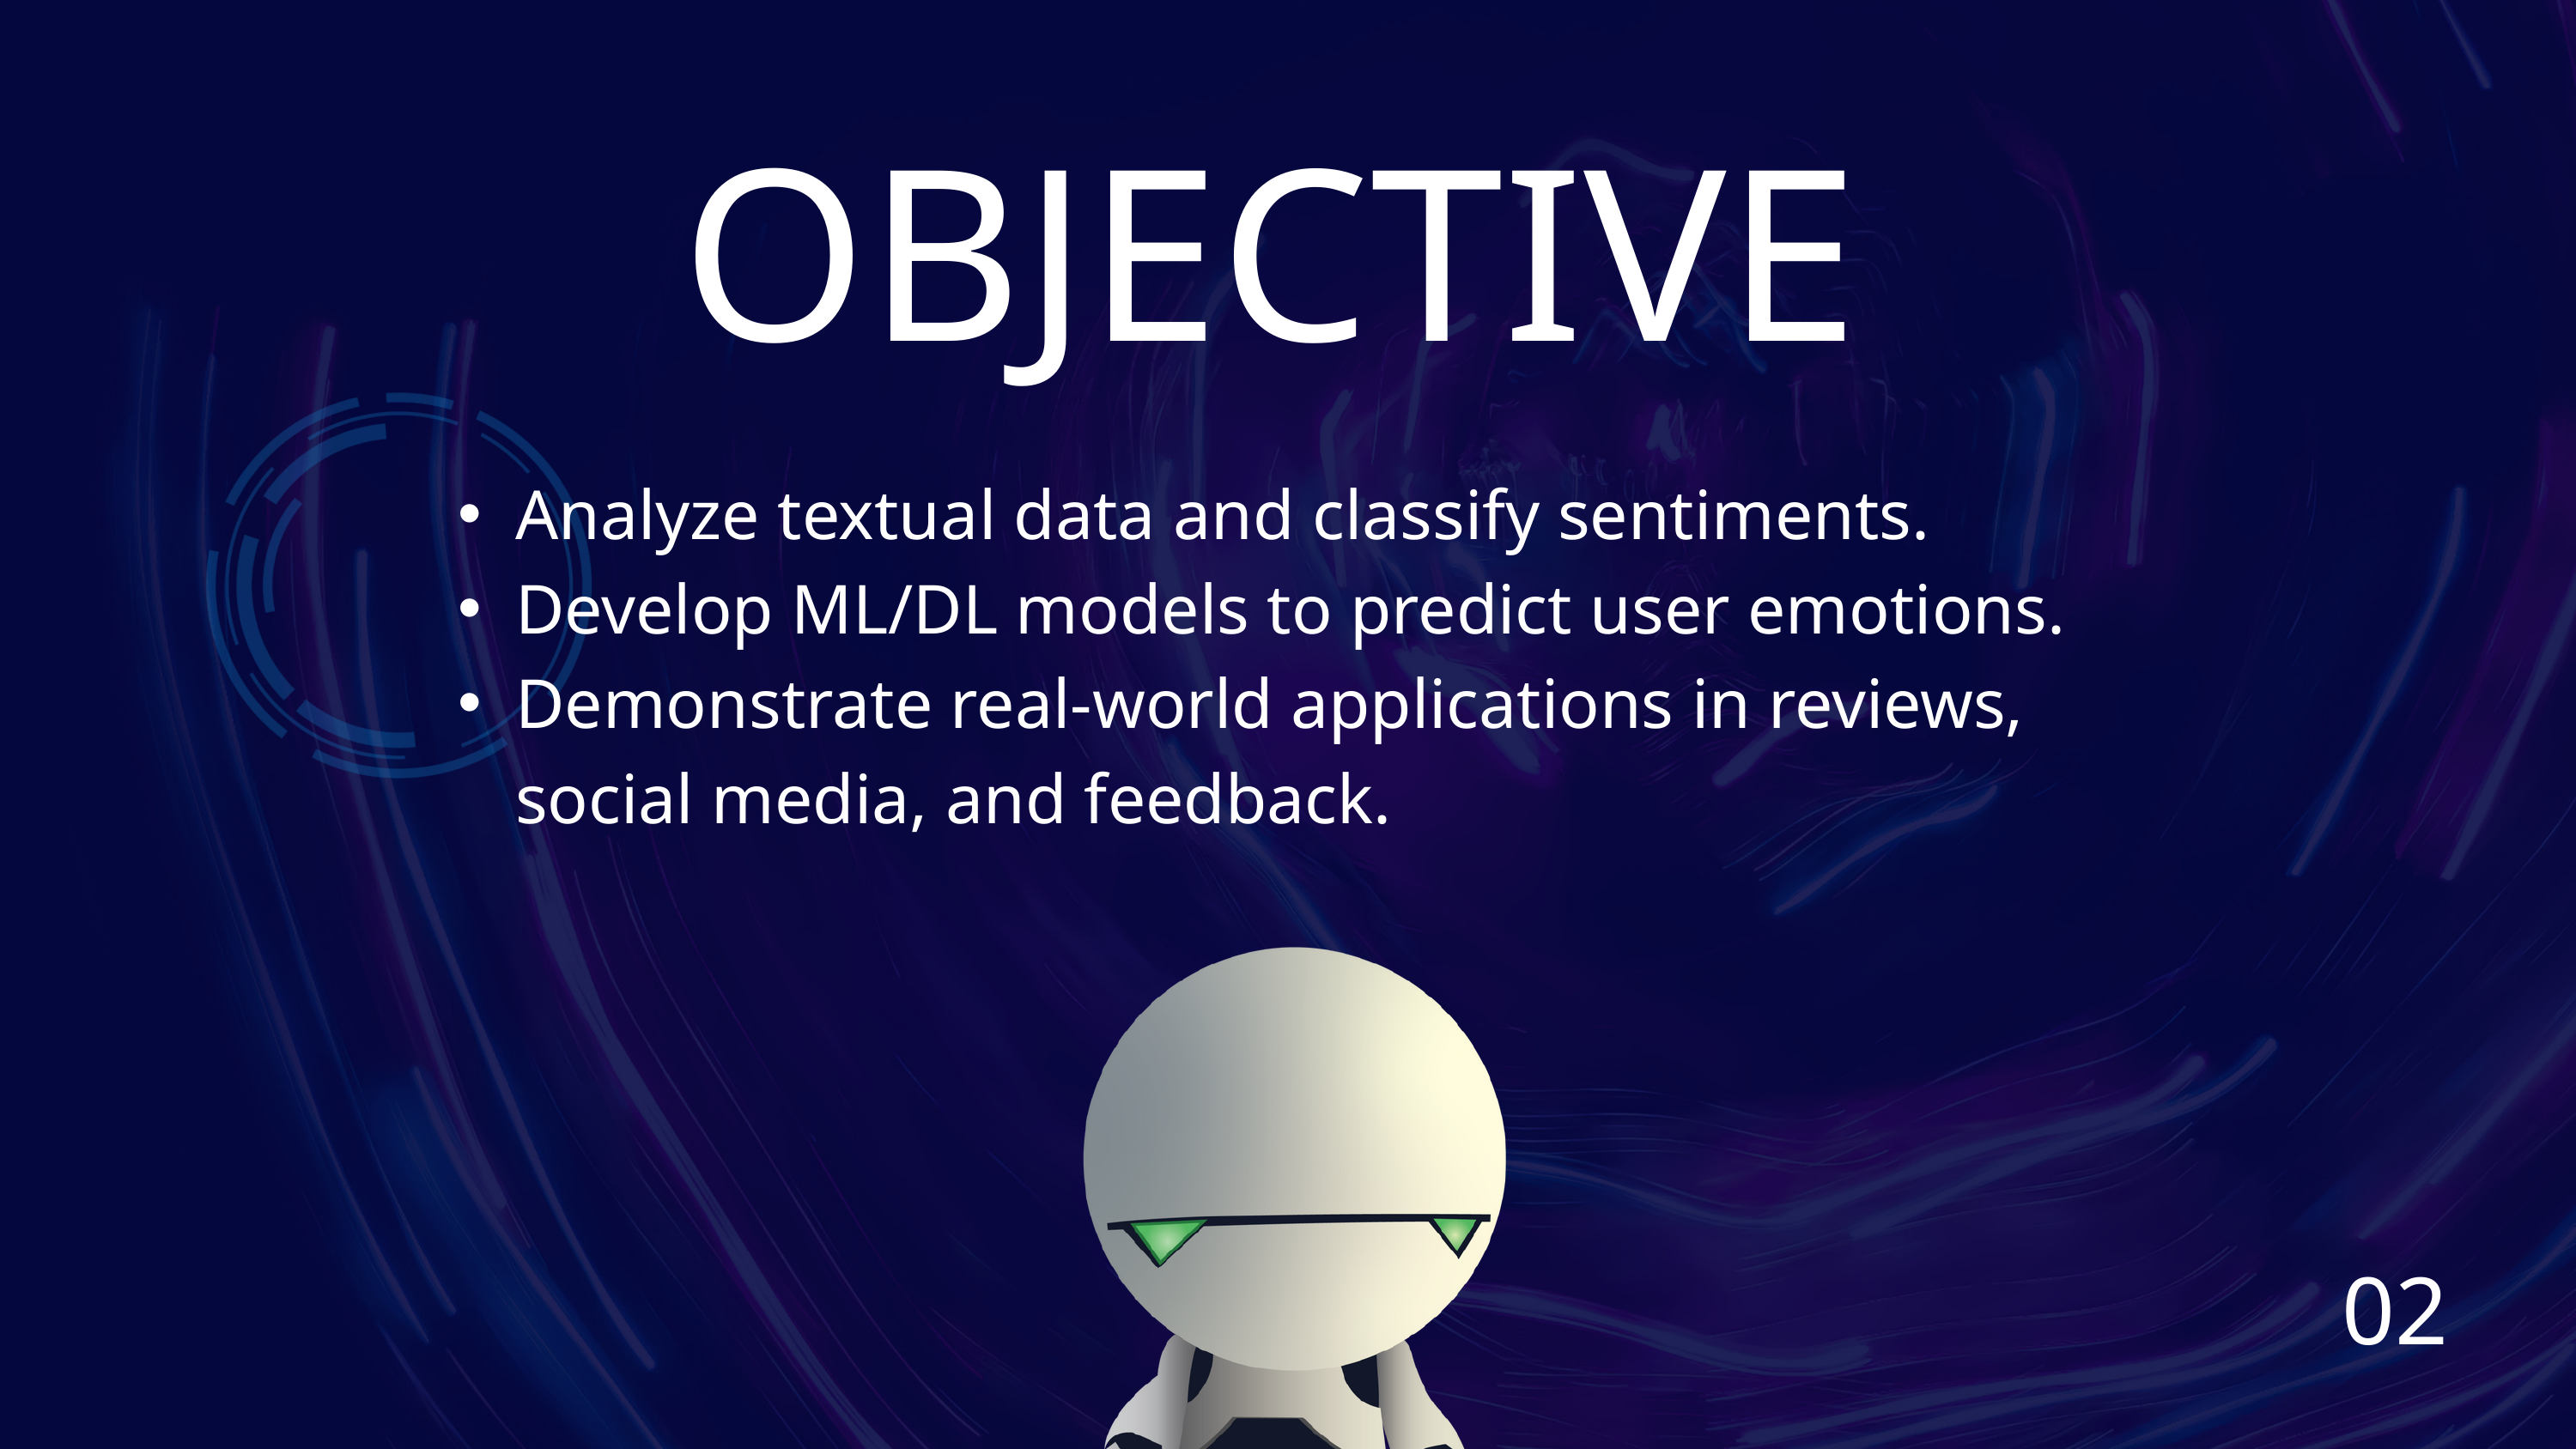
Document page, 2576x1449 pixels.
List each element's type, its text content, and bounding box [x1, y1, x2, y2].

text_box OBJECTIVE [535, 55, 2006, 389]
text_box 02 [2308, 1233, 2482, 1364]
text_box Analyze textual data and classify sentiments. Develop ML/DL models to predict user emotions. Demonstrate real-world applications in reviews, social media, and feedback. [400, 458, 2142, 955]
text_box [0, 0, 2576, 1449]
text_box [203, 392, 598, 780]
text_box [1070, 955, 1507, 1449]
